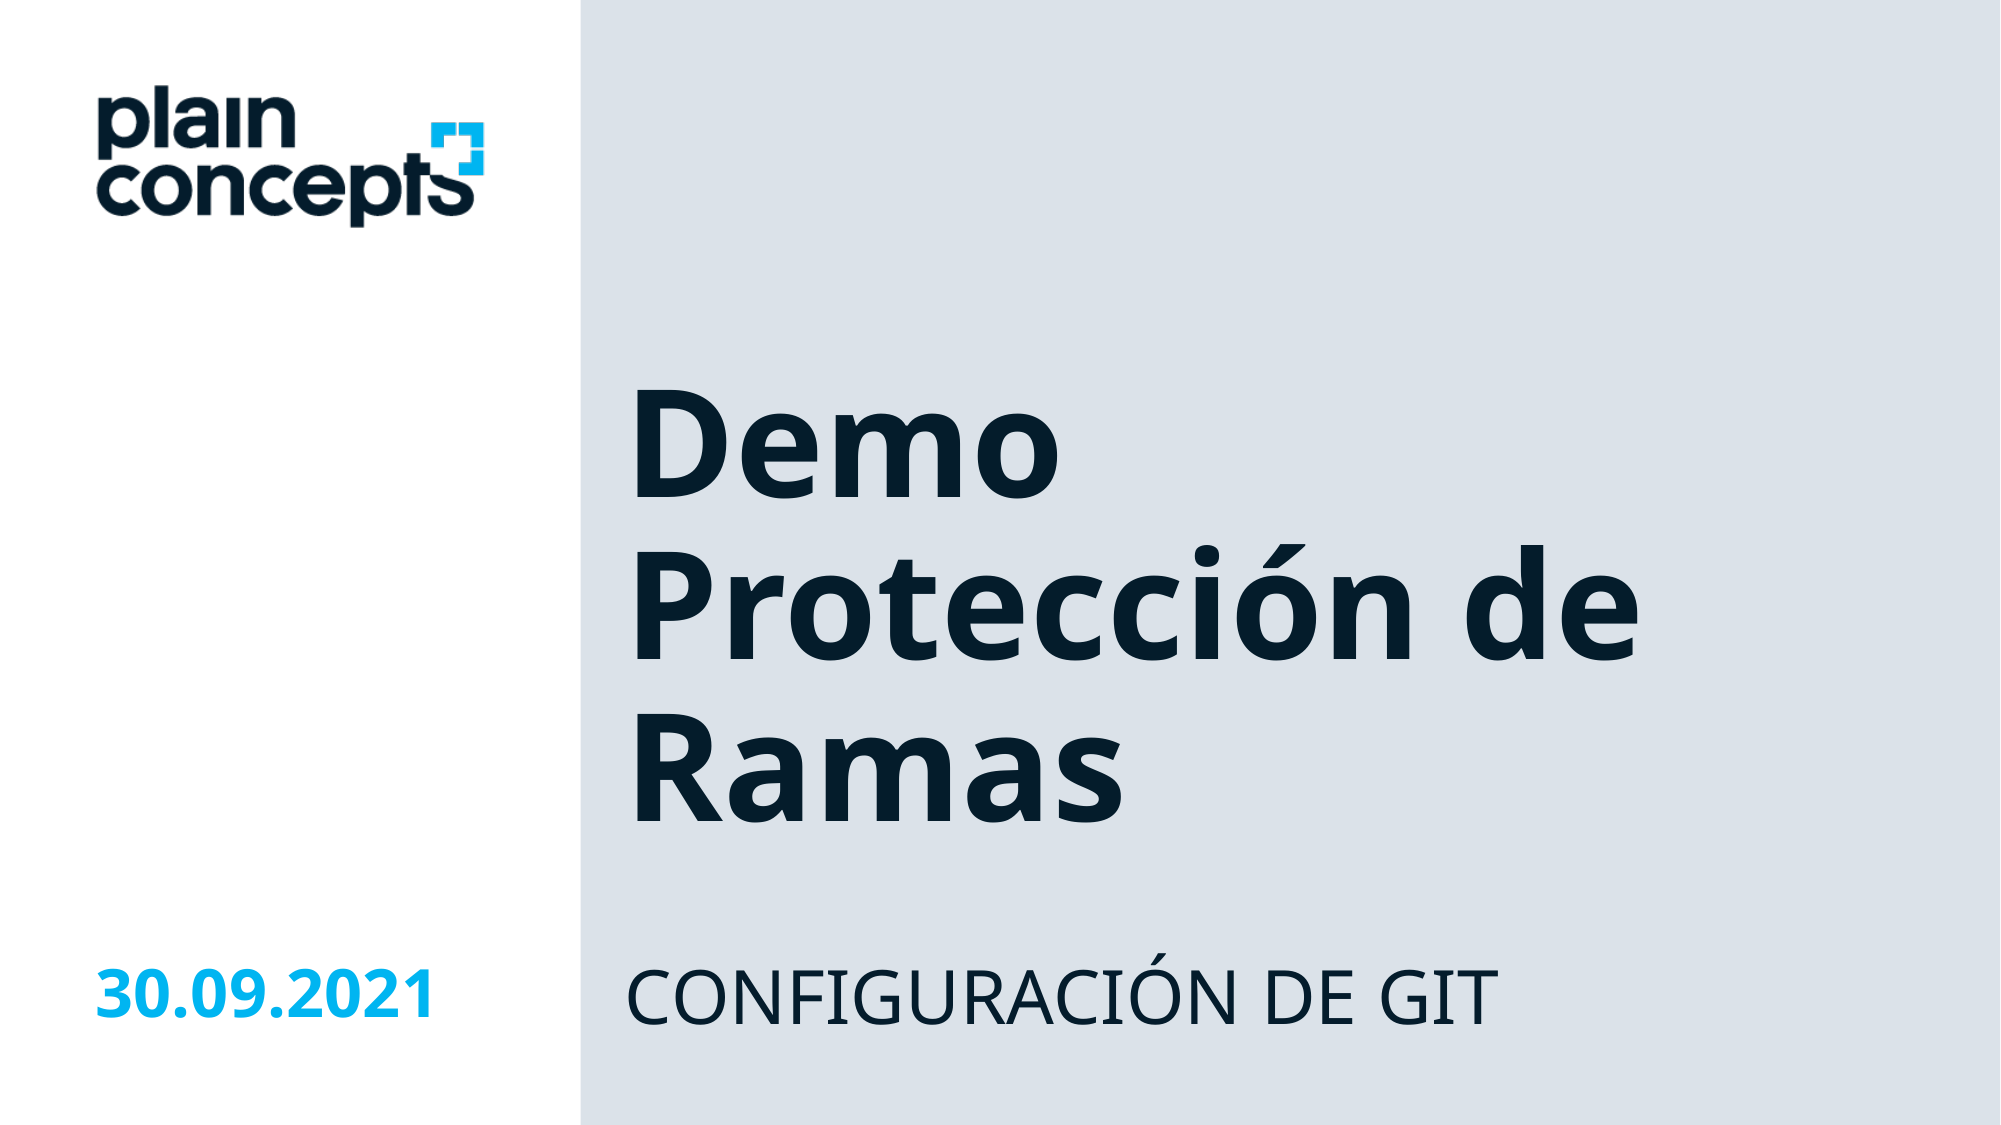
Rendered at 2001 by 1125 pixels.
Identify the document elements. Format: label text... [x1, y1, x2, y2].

list CONFIGURACIÓN DE GIT [580, 952, 1827, 1125]
picture [0, 0, 581, 313]
list 30.09.2021 [80, 952, 580, 1125]
list Demo Protección de Ramas [580, 360, 1827, 839]
